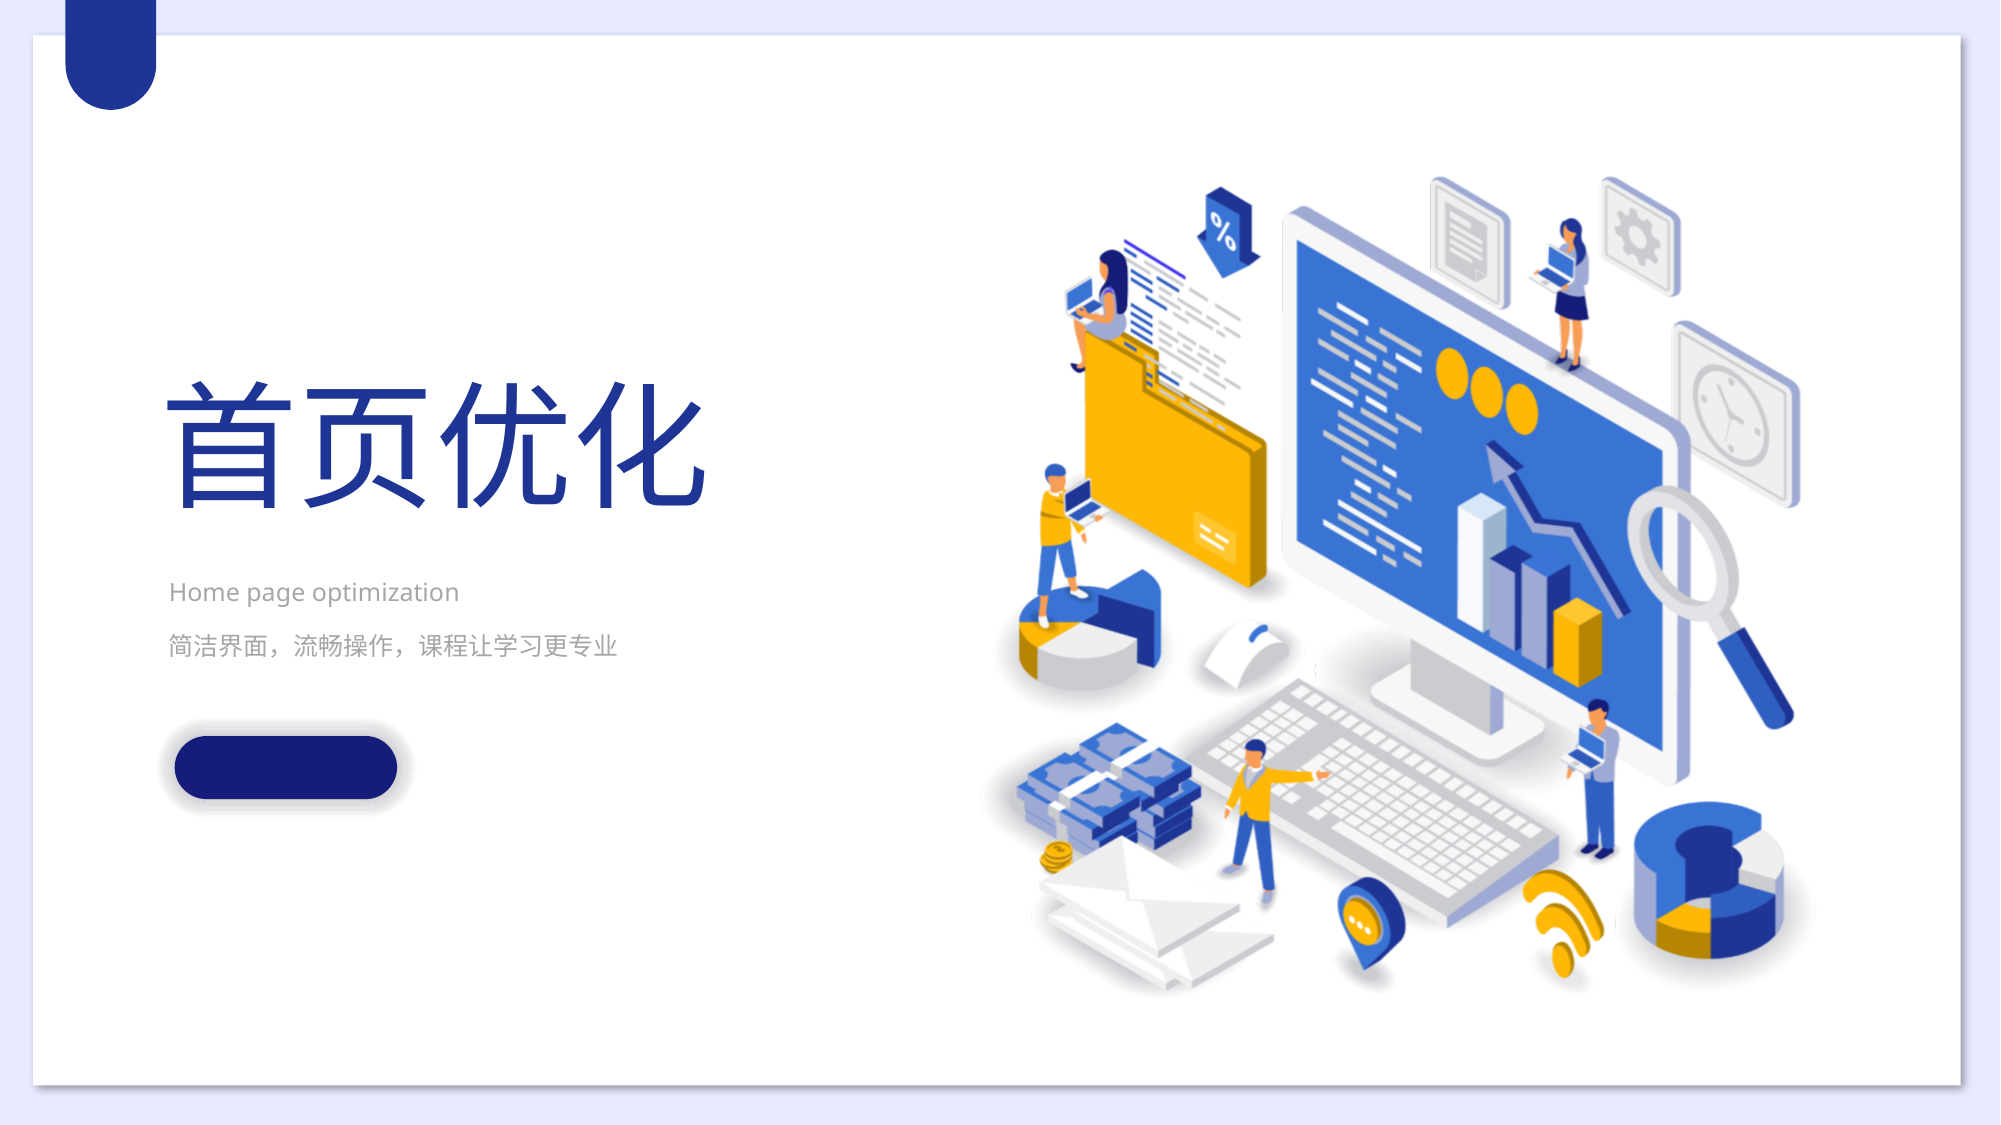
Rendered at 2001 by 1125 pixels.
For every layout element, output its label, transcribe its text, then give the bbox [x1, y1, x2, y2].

text_box [32, 34, 1962, 1087]
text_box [156, 717, 417, 818]
text_box Home page optimization 简洁界面，流畅操作，课程让学习更专业 [154, 564, 786, 691]
picture [901, 153, 2000, 1125]
text_box 首页优化 [145, 352, 901, 533]
text_box [64, 0, 158, 111]
